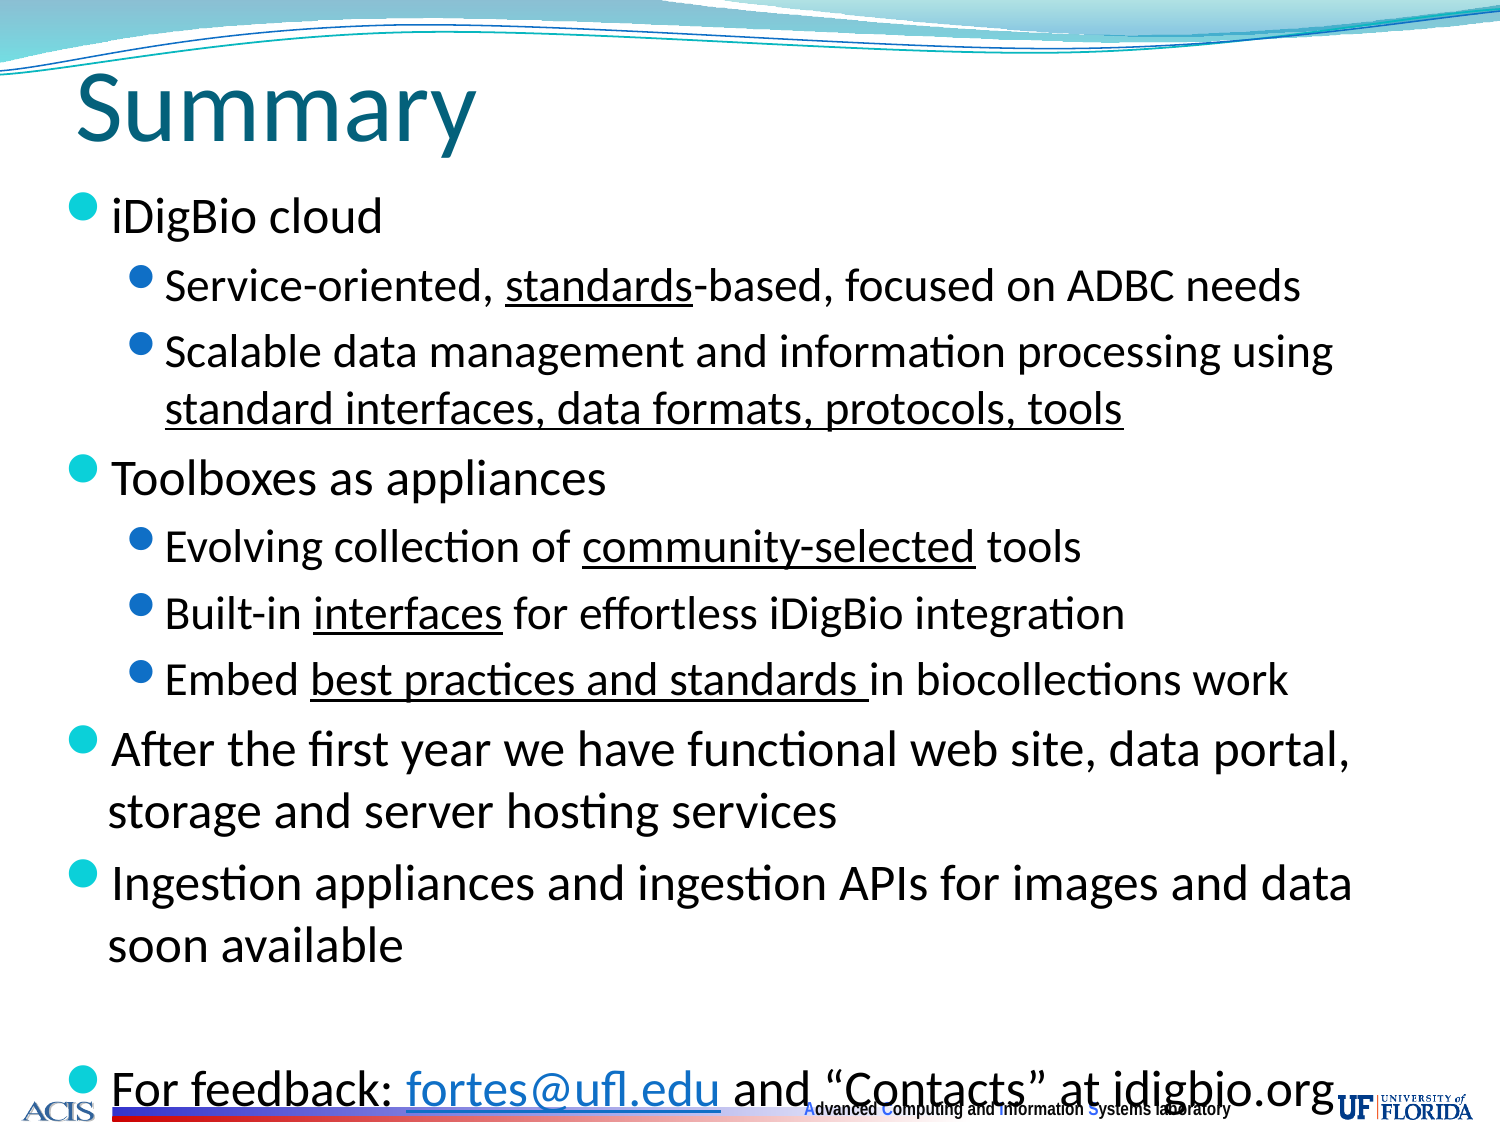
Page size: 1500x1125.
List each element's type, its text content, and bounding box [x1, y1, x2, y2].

list iDigBio cloud Service-oriented, standards-based, focused on ADBC needs Scalable data management and information processing using standard interfaces, data formats, protocols, tools Toolboxes as appliances Evolving collection of community-selected tools Built-in interfaces for effortless iDigBio integration Embed best practices and standards in biocollections work After the first year we have functional web site, data portal, storage and server hosting services Ingestion appliances and ingestion APIs for images and data soon available For feedback: fortes@ufl.edu and “Contacts” at idigbio.org [50, 174, 1425, 1125]
picture [20, 1101, 50, 1122]
picture [1425, 1094, 1473, 1121]
title Summary [75, 12, 1425, 163]
